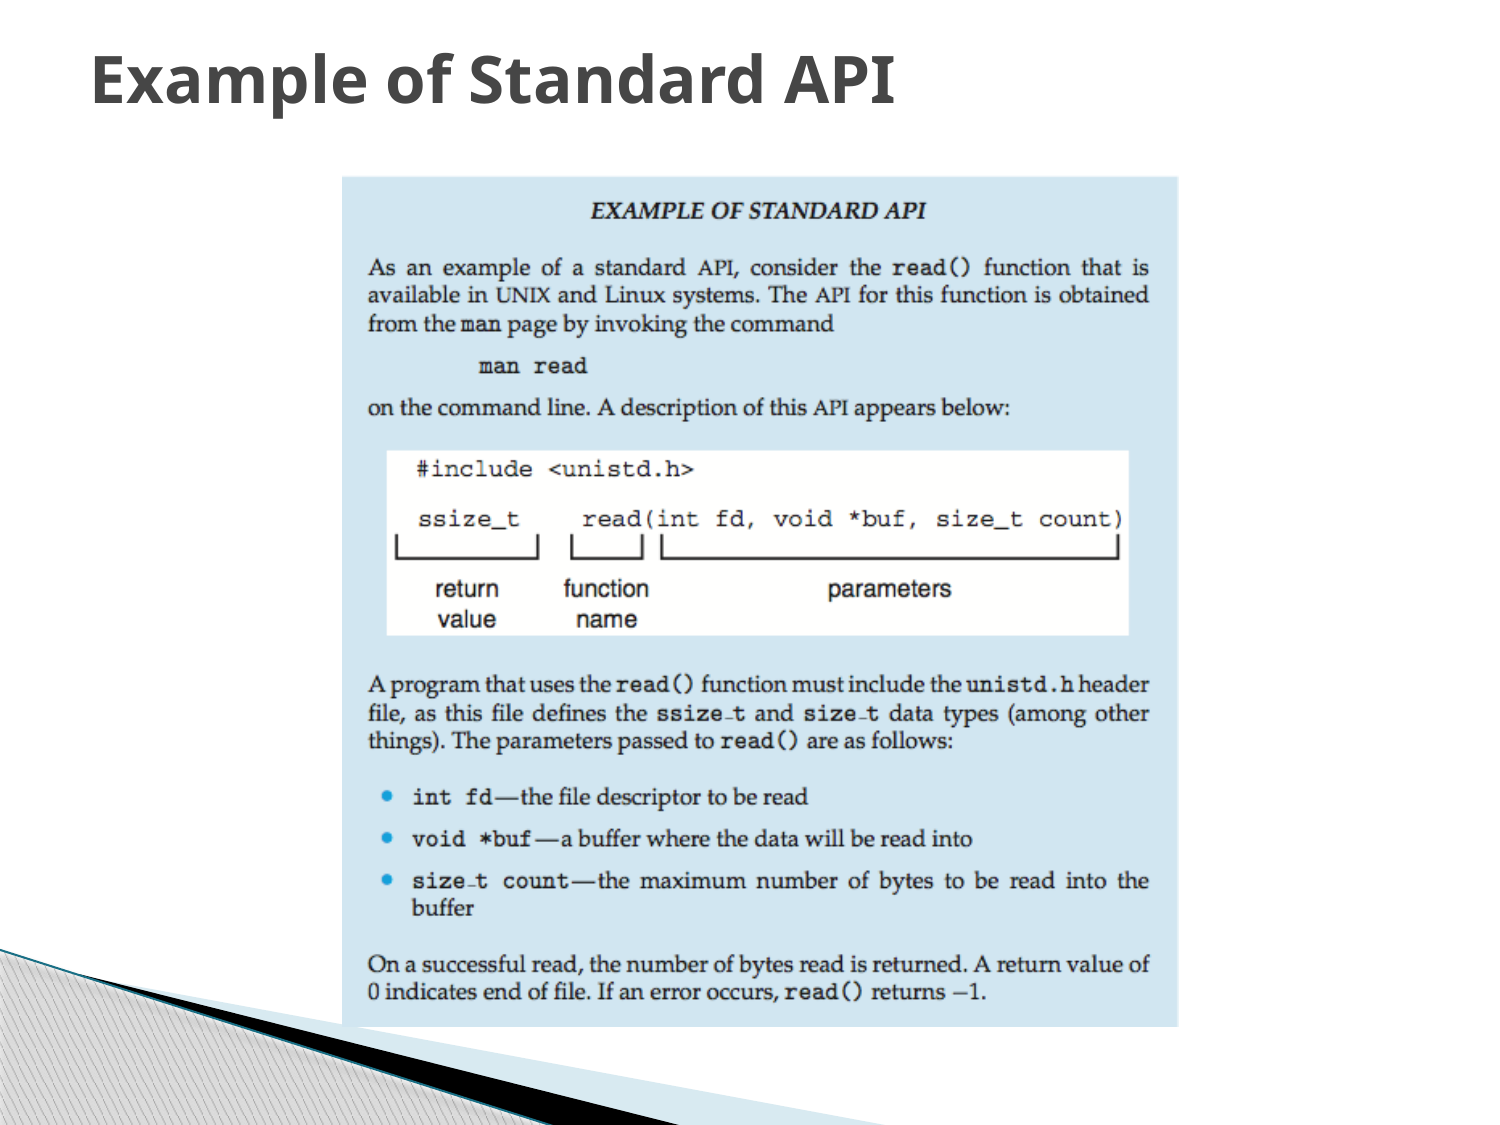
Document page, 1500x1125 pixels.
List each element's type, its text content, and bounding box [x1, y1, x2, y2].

title Example of Standard API [75, 29, 1425, 125]
picture [342, 174, 1179, 1027]
